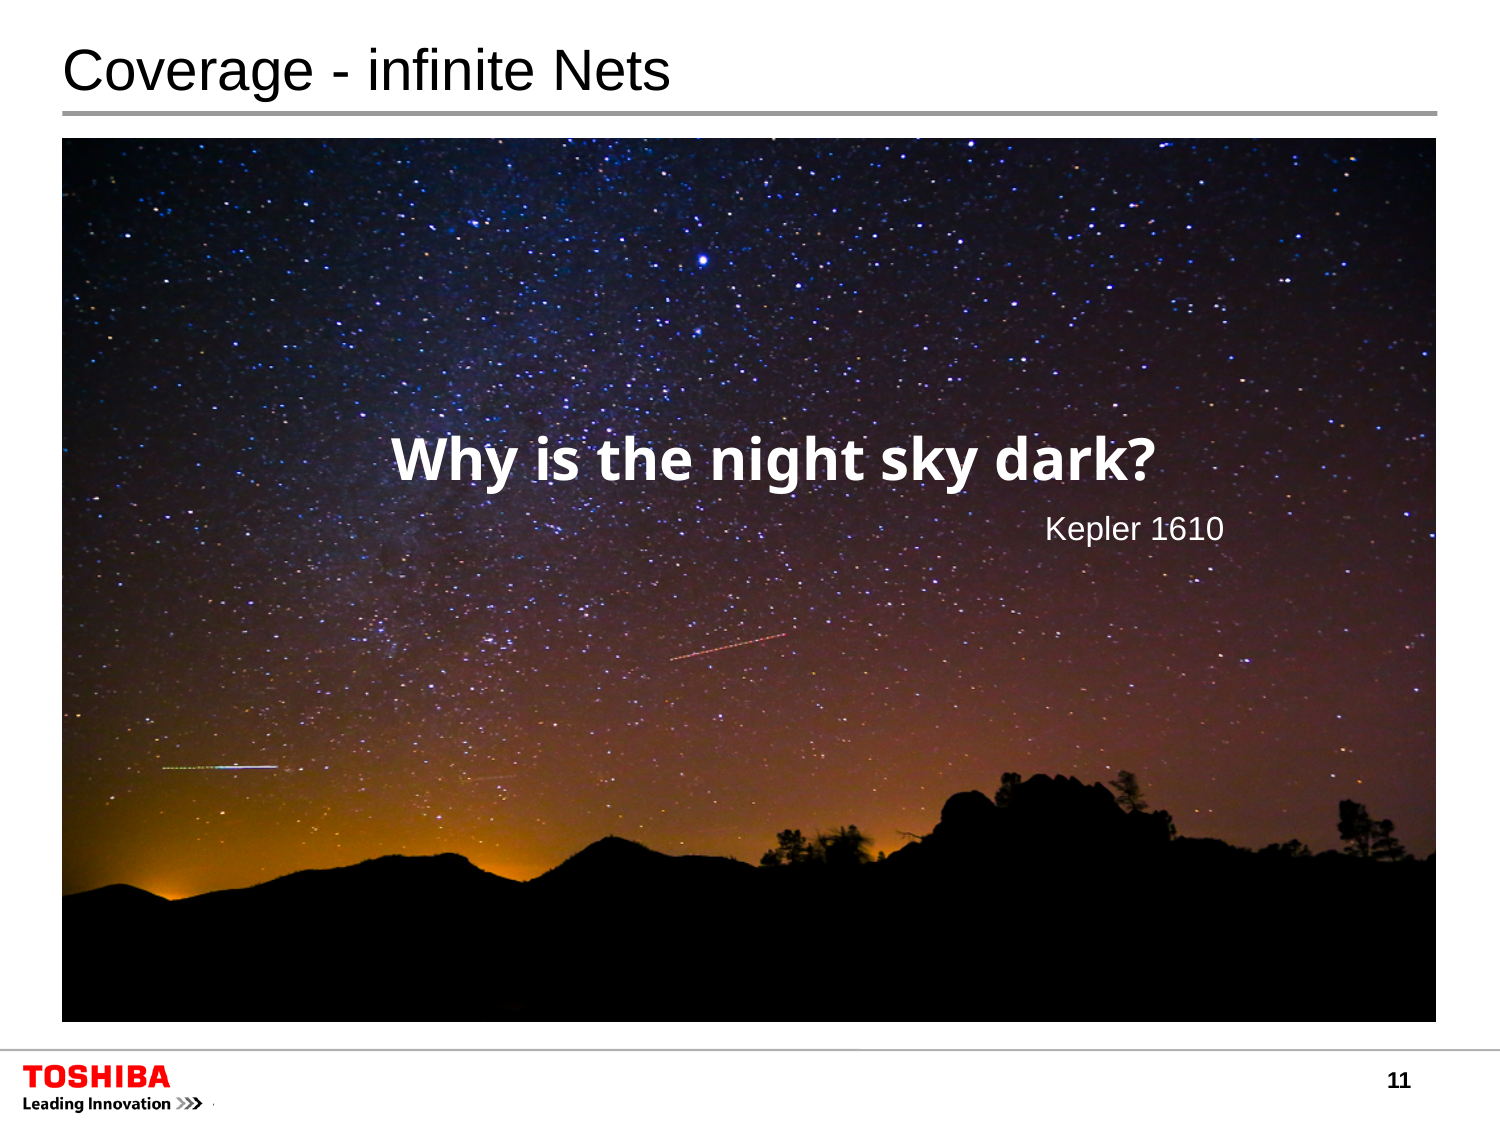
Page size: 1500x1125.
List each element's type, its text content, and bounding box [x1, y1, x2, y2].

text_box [61, 138, 1436, 1022]
picture [12, 1053, 225, 1122]
title Coverage - infinite Nets [61, 0, 1438, 103]
